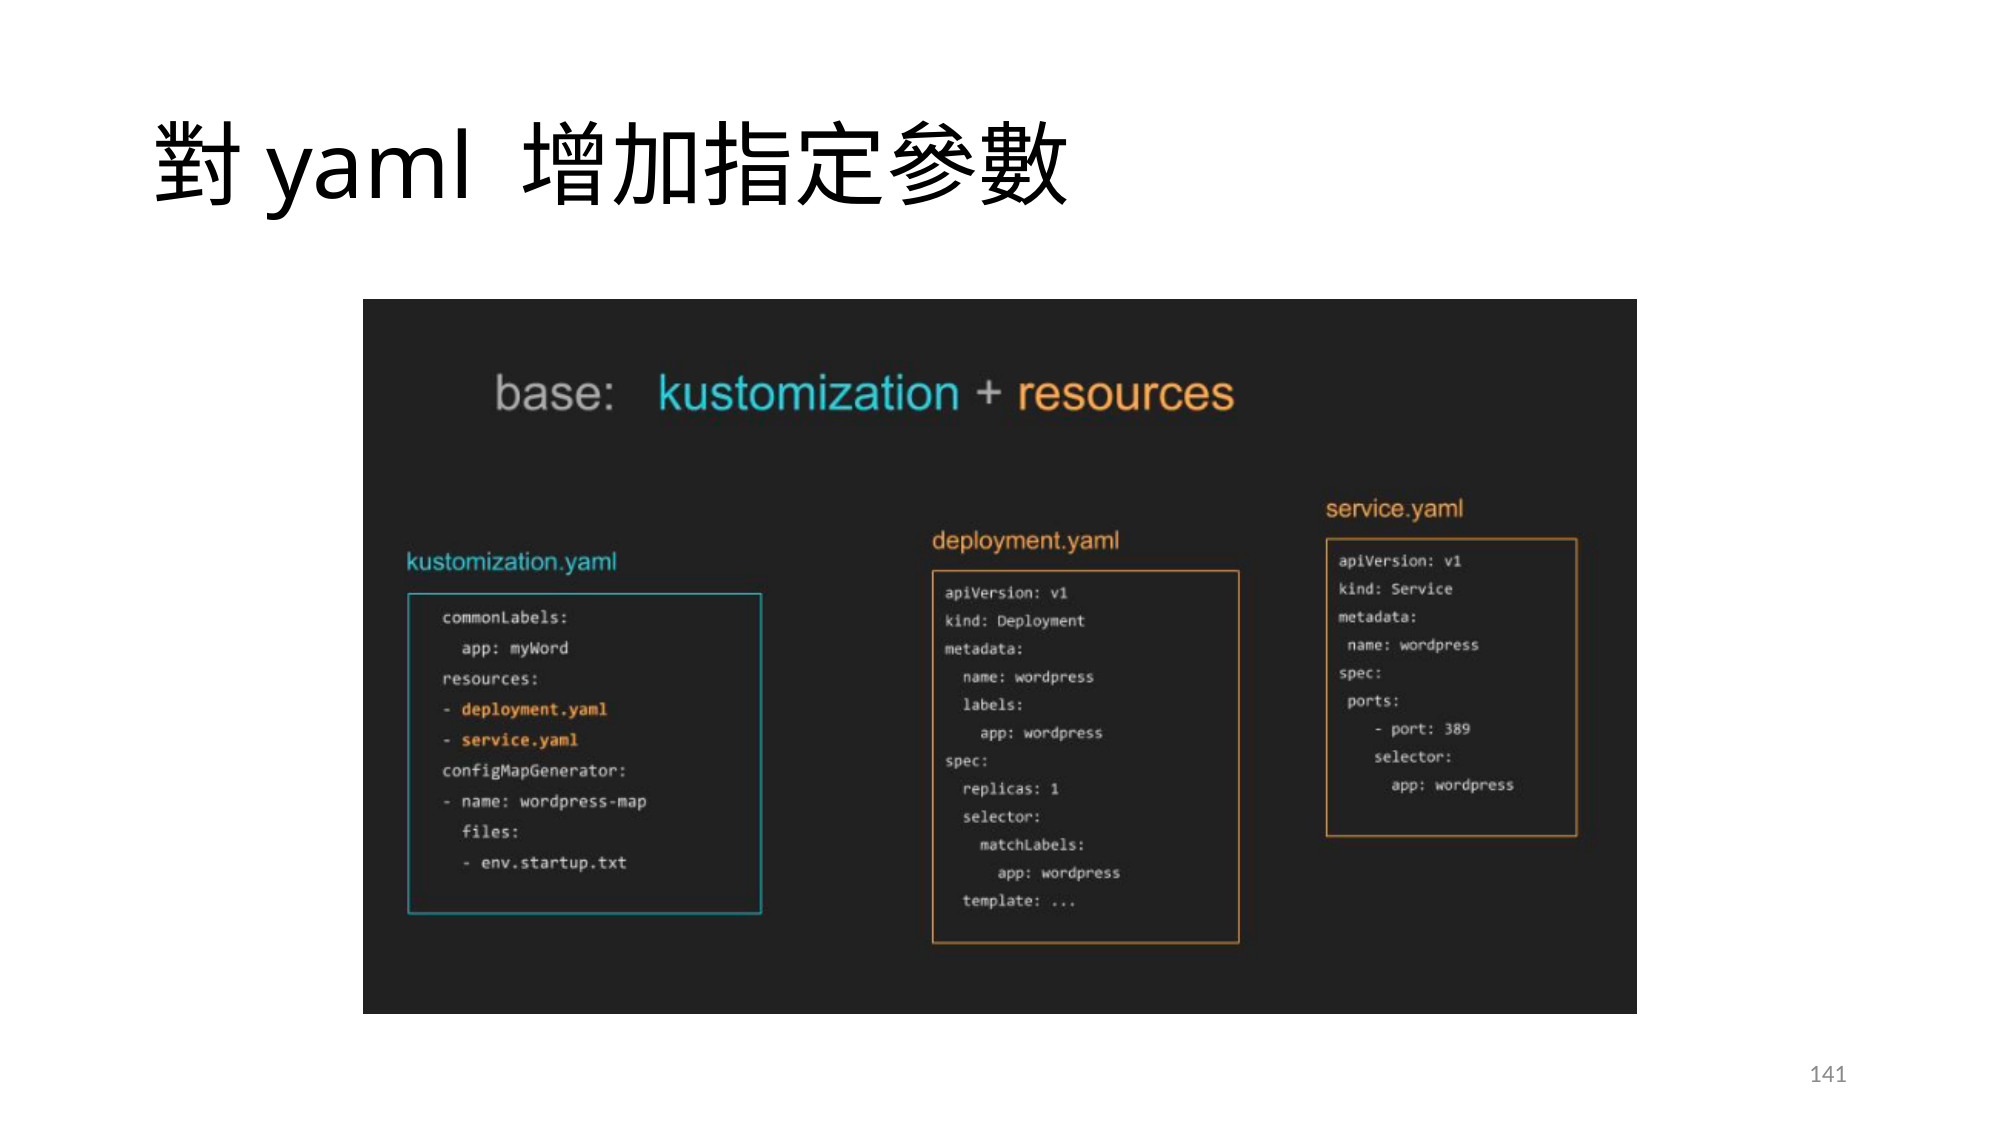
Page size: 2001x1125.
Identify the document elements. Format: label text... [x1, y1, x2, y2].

slide_number 141 [1412, 1042, 1863, 1103]
title 對yaml 增加指定參數 [137, 59, 1863, 278]
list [363, 299, 1637, 1014]
